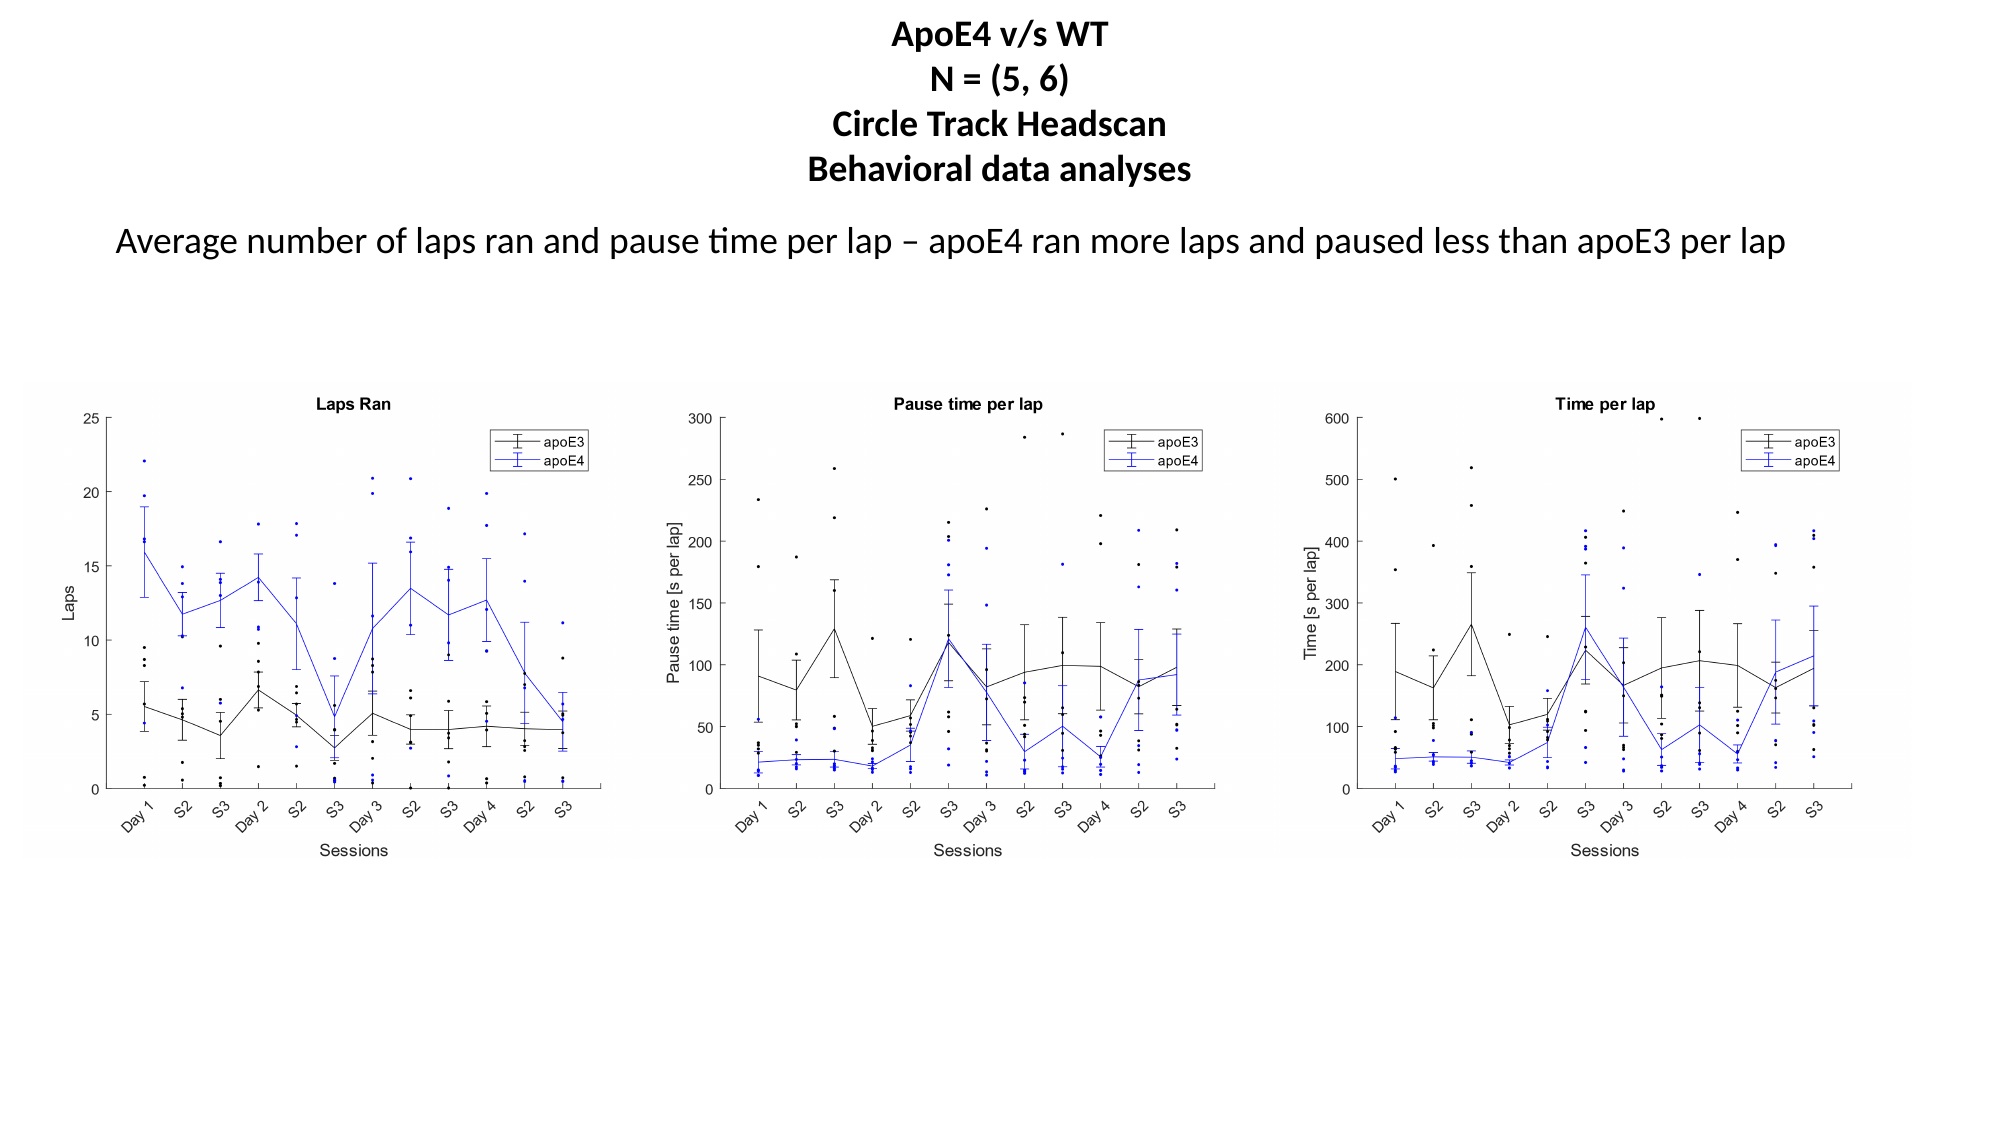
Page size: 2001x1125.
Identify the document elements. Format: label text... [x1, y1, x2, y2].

text_box Average number of laps ran and pause time per lap – apoE4 ran more laps and paused less than apoE3 per lap [100, 208, 1812, 268]
text_box ApoE4 v/s WT N = (5, 6) Circle Track Headscan Behavioral data analyses [792, 1, 1208, 197]
picture [23, 382, 1912, 860]
